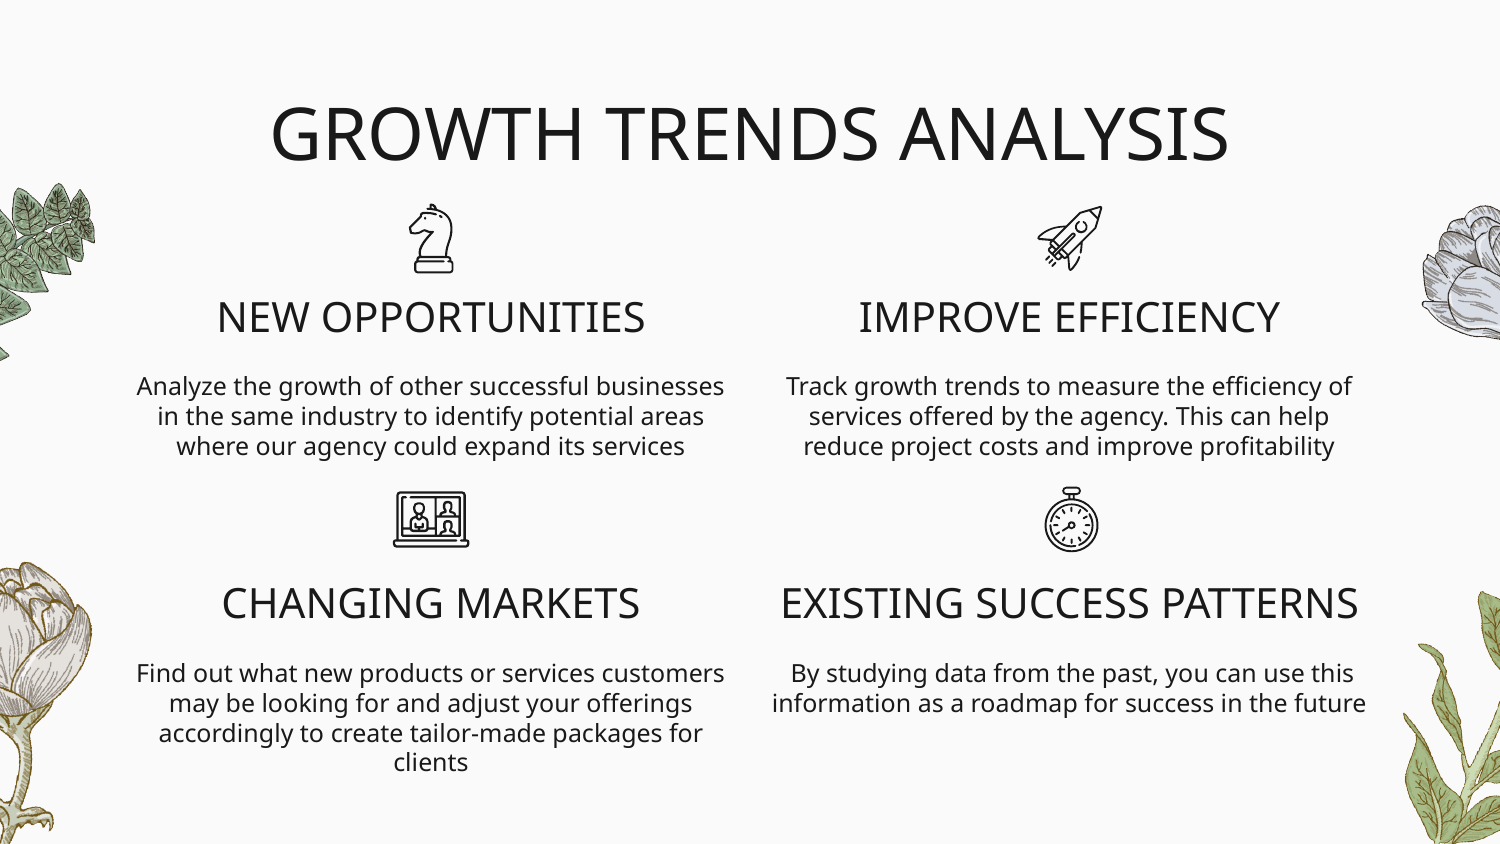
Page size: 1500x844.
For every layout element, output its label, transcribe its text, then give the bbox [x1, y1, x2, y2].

subtitle IMPROVE EFFICIENCY [756, 285, 1383, 356]
picture [0, 523, 144, 844]
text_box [1036, 486, 1103, 553]
title GROWTH TRENDS ANALYSIS [118, 72, 1382, 167]
subtitle EXISTING SUCCESS PATTERNS [756, 572, 1383, 643]
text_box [1036, 205, 1103, 272]
picture [0, 63, 206, 504]
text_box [408, 203, 454, 274]
subtitle NEW OPPORTUNITIES [118, 285, 745, 356]
subtitle By studying data from the past, you can use this information as a roadmap for success in the future [756, 643, 1383, 754]
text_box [392, 491, 470, 548]
subtitle CHANGING MARKETS [118, 572, 745, 643]
picture [1252, 105, 1500, 844]
subtitle Analyze the growth of other successful businesses in the same industry to identify potential areas where our agency could expand its services [118, 356, 745, 467]
subtitle Track growth trends to measure the efficiency of services offered by the agency. This can help reduce project costs and improve profitability [756, 356, 1383, 467]
subtitle Find out what new products or services customers may be looking for and adjust your offerings accordingly to create tailor-made packages for clients [118, 643, 745, 754]
